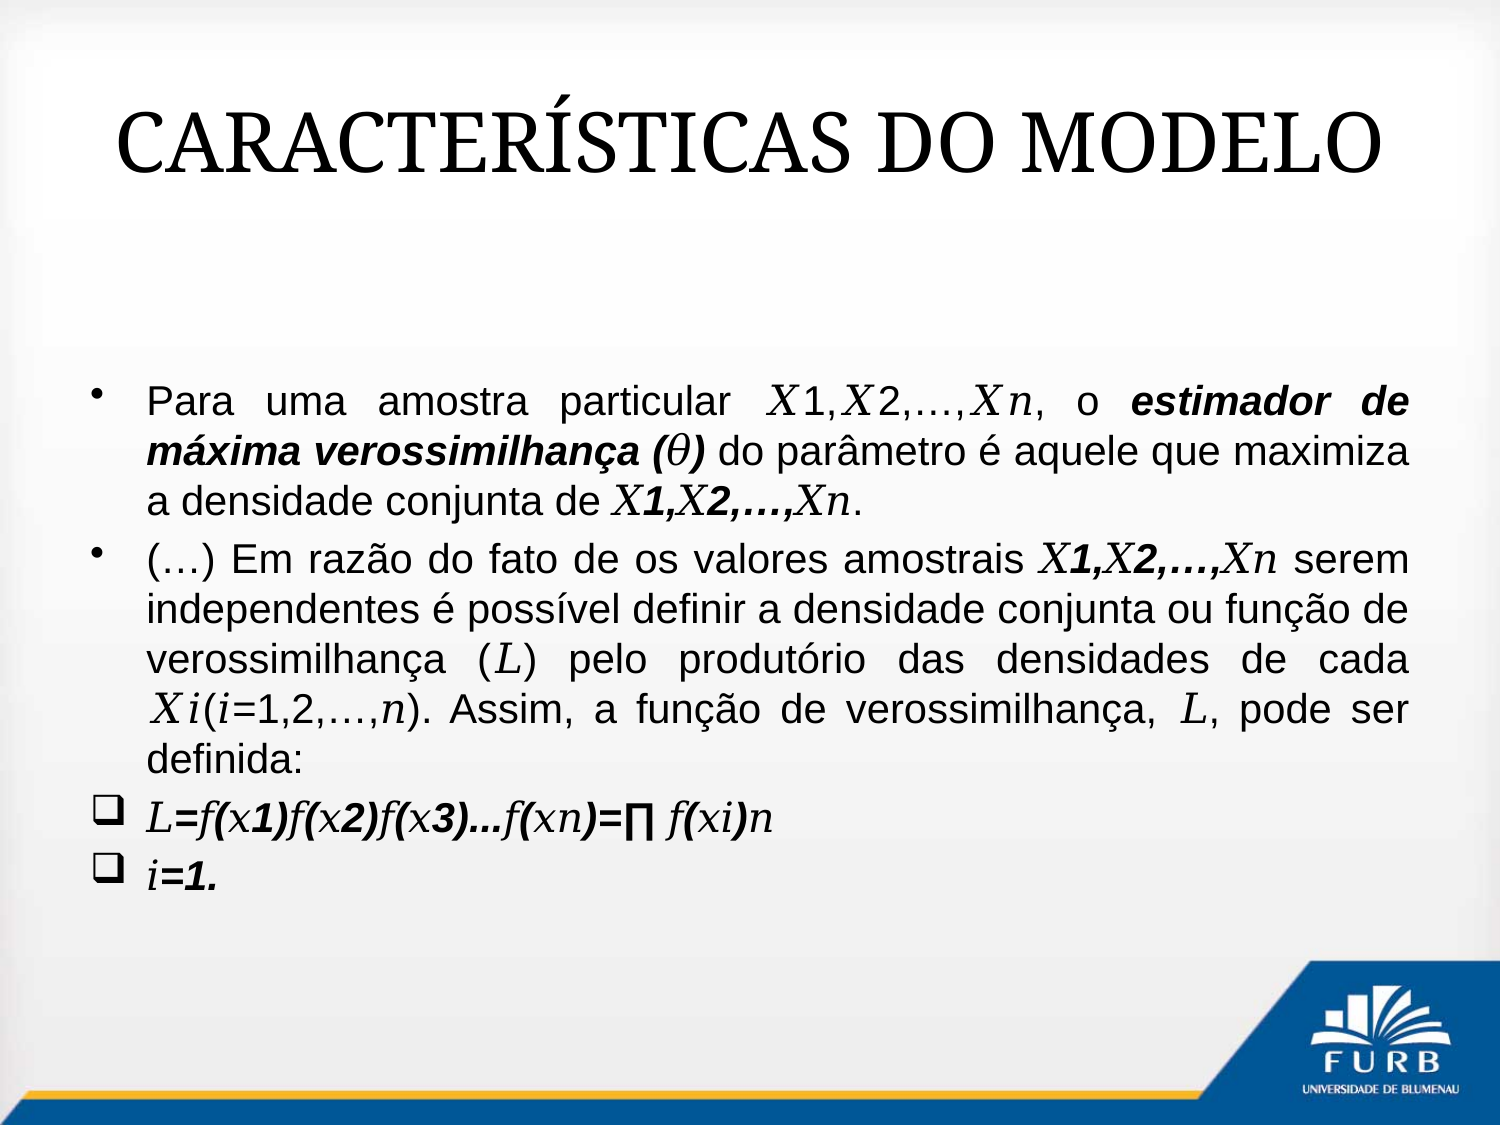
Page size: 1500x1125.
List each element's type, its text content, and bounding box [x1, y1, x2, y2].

picture [0, 0, 1500, 1125]
title CARACTERÍSTICAS DO MODELO [75, 45, 1425, 191]
list Para uma amostra particular 𝑋1,𝑋2,…,𝑋𝑛, o estimador de máxima verossimilhança (𝜃) do parâmetro é aquele que maximiza a densidade conjunta de 𝑋1,𝑋2,…,𝑋𝑛. (…) Em razão do fato de os valores amostrais 𝑋1,𝑋2,…,𝑋𝑛 serem independentes é possível definir a densidade conjunta ou função de verossimilhança (𝐿) pelo produtório das densidades de cada 𝑋𝑖(𝑖=1,2,…,𝑛). Assim, a função de verossimilhança, 𝐿, pode ser definida: 𝐿=𝑓(𝑥1)𝑓(𝑥2)𝑓(𝑥3)...𝑓(𝑥𝑛)=∏ 𝑓(𝑥𝑖)𝑛 𝑖=1. [75, 191, 1425, 934]
